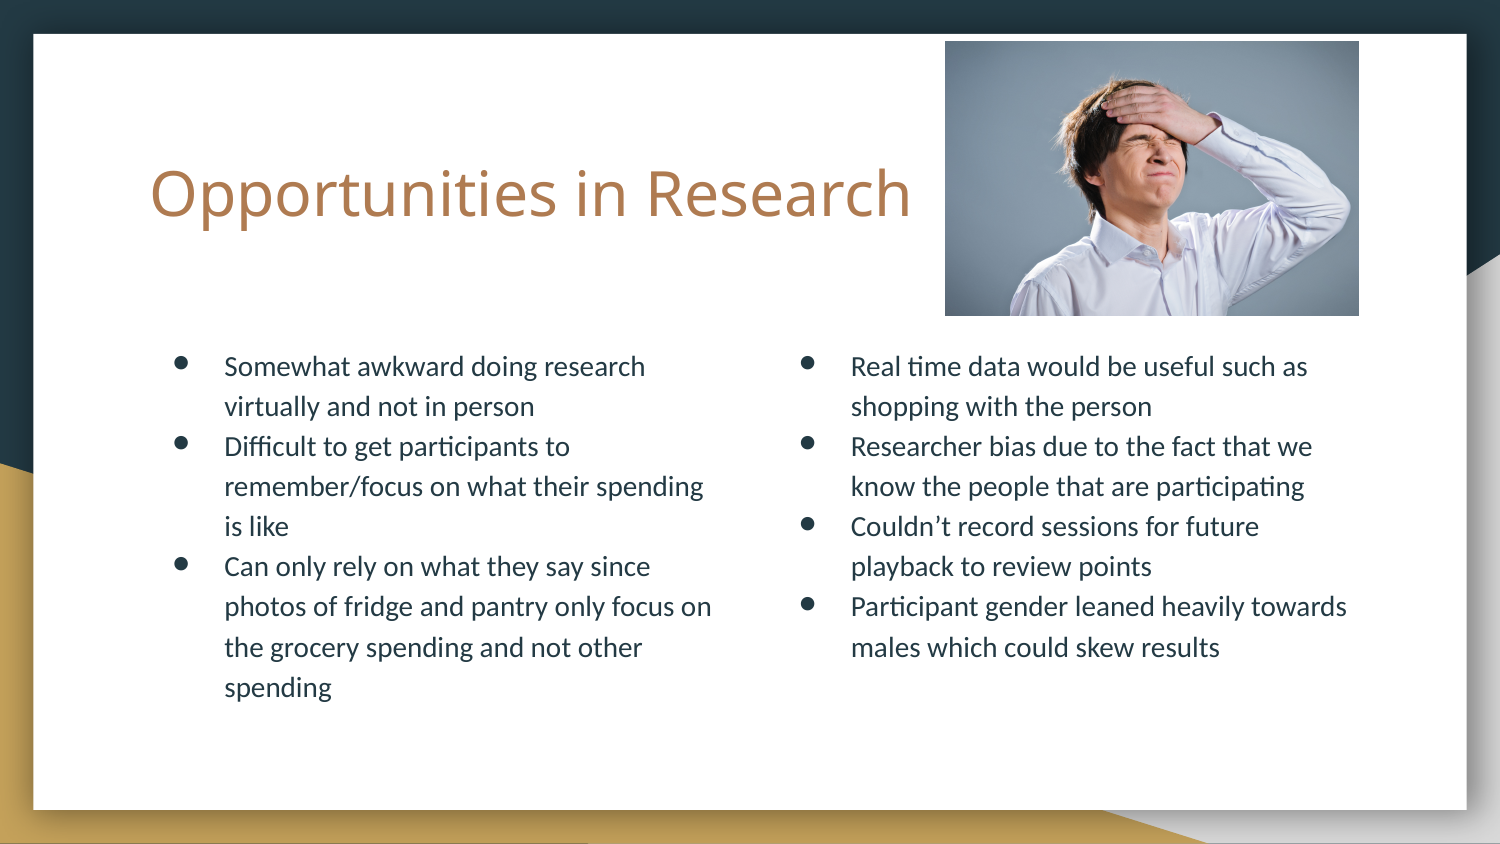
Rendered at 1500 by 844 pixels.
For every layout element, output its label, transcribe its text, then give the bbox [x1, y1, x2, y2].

picture [945, 41, 1359, 317]
list Somewhat awkward doing research virtually and not in person Difficult to get participants to remember/focus on what their spending is like Can only rely on what they say since photos of fridge and pantry only focus on the grocery spending and not other spending [134, 326, 739, 729]
title Opportunities in Research [134, 138, 940, 296]
list Real time data would be useful such as shopping with the person Researcher bias due to the fact that we know the people that are participating Couldn’t record sessions for future playback to review points Participant gender leaned heavily towards males which could skew results [760, 326, 1366, 729]
